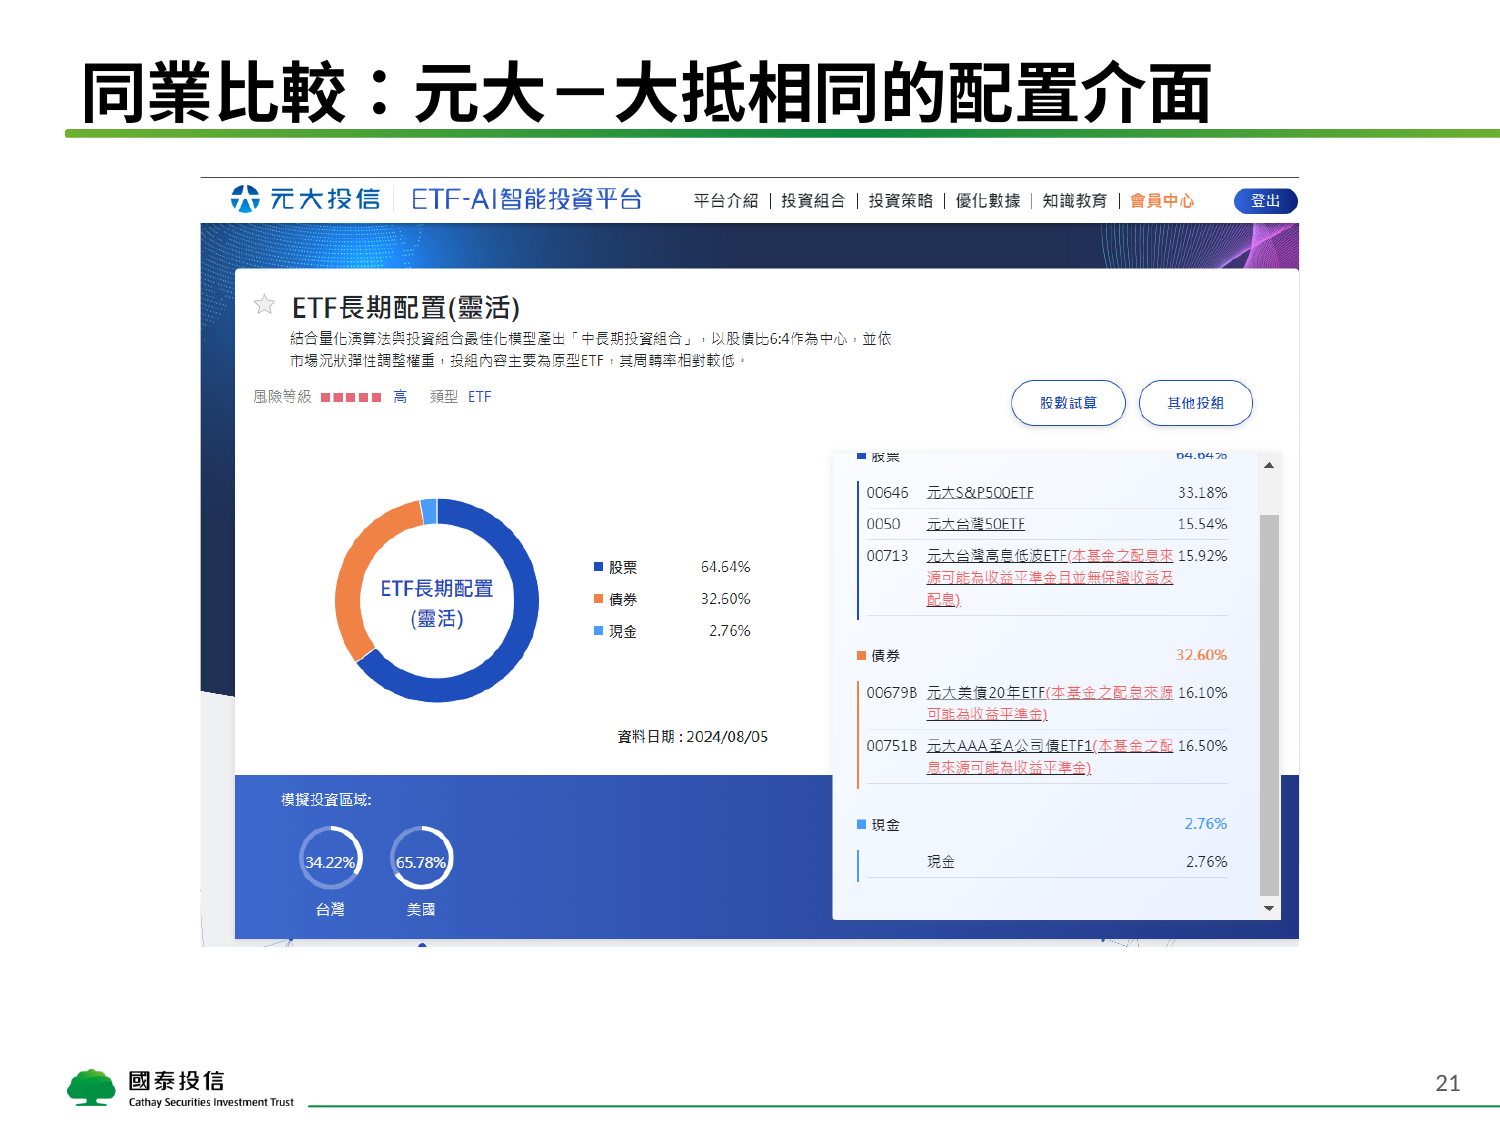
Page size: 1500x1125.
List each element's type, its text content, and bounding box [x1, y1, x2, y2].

picture [200, 177, 1300, 948]
title 同業比較：元大－大抵相同的配置介面 [64, 45, 1436, 138]
slide_number 20 [1420, 1058, 1500, 1106]
picture [67, 1069, 1500, 1108]
picture [1436, 129, 1500, 138]
